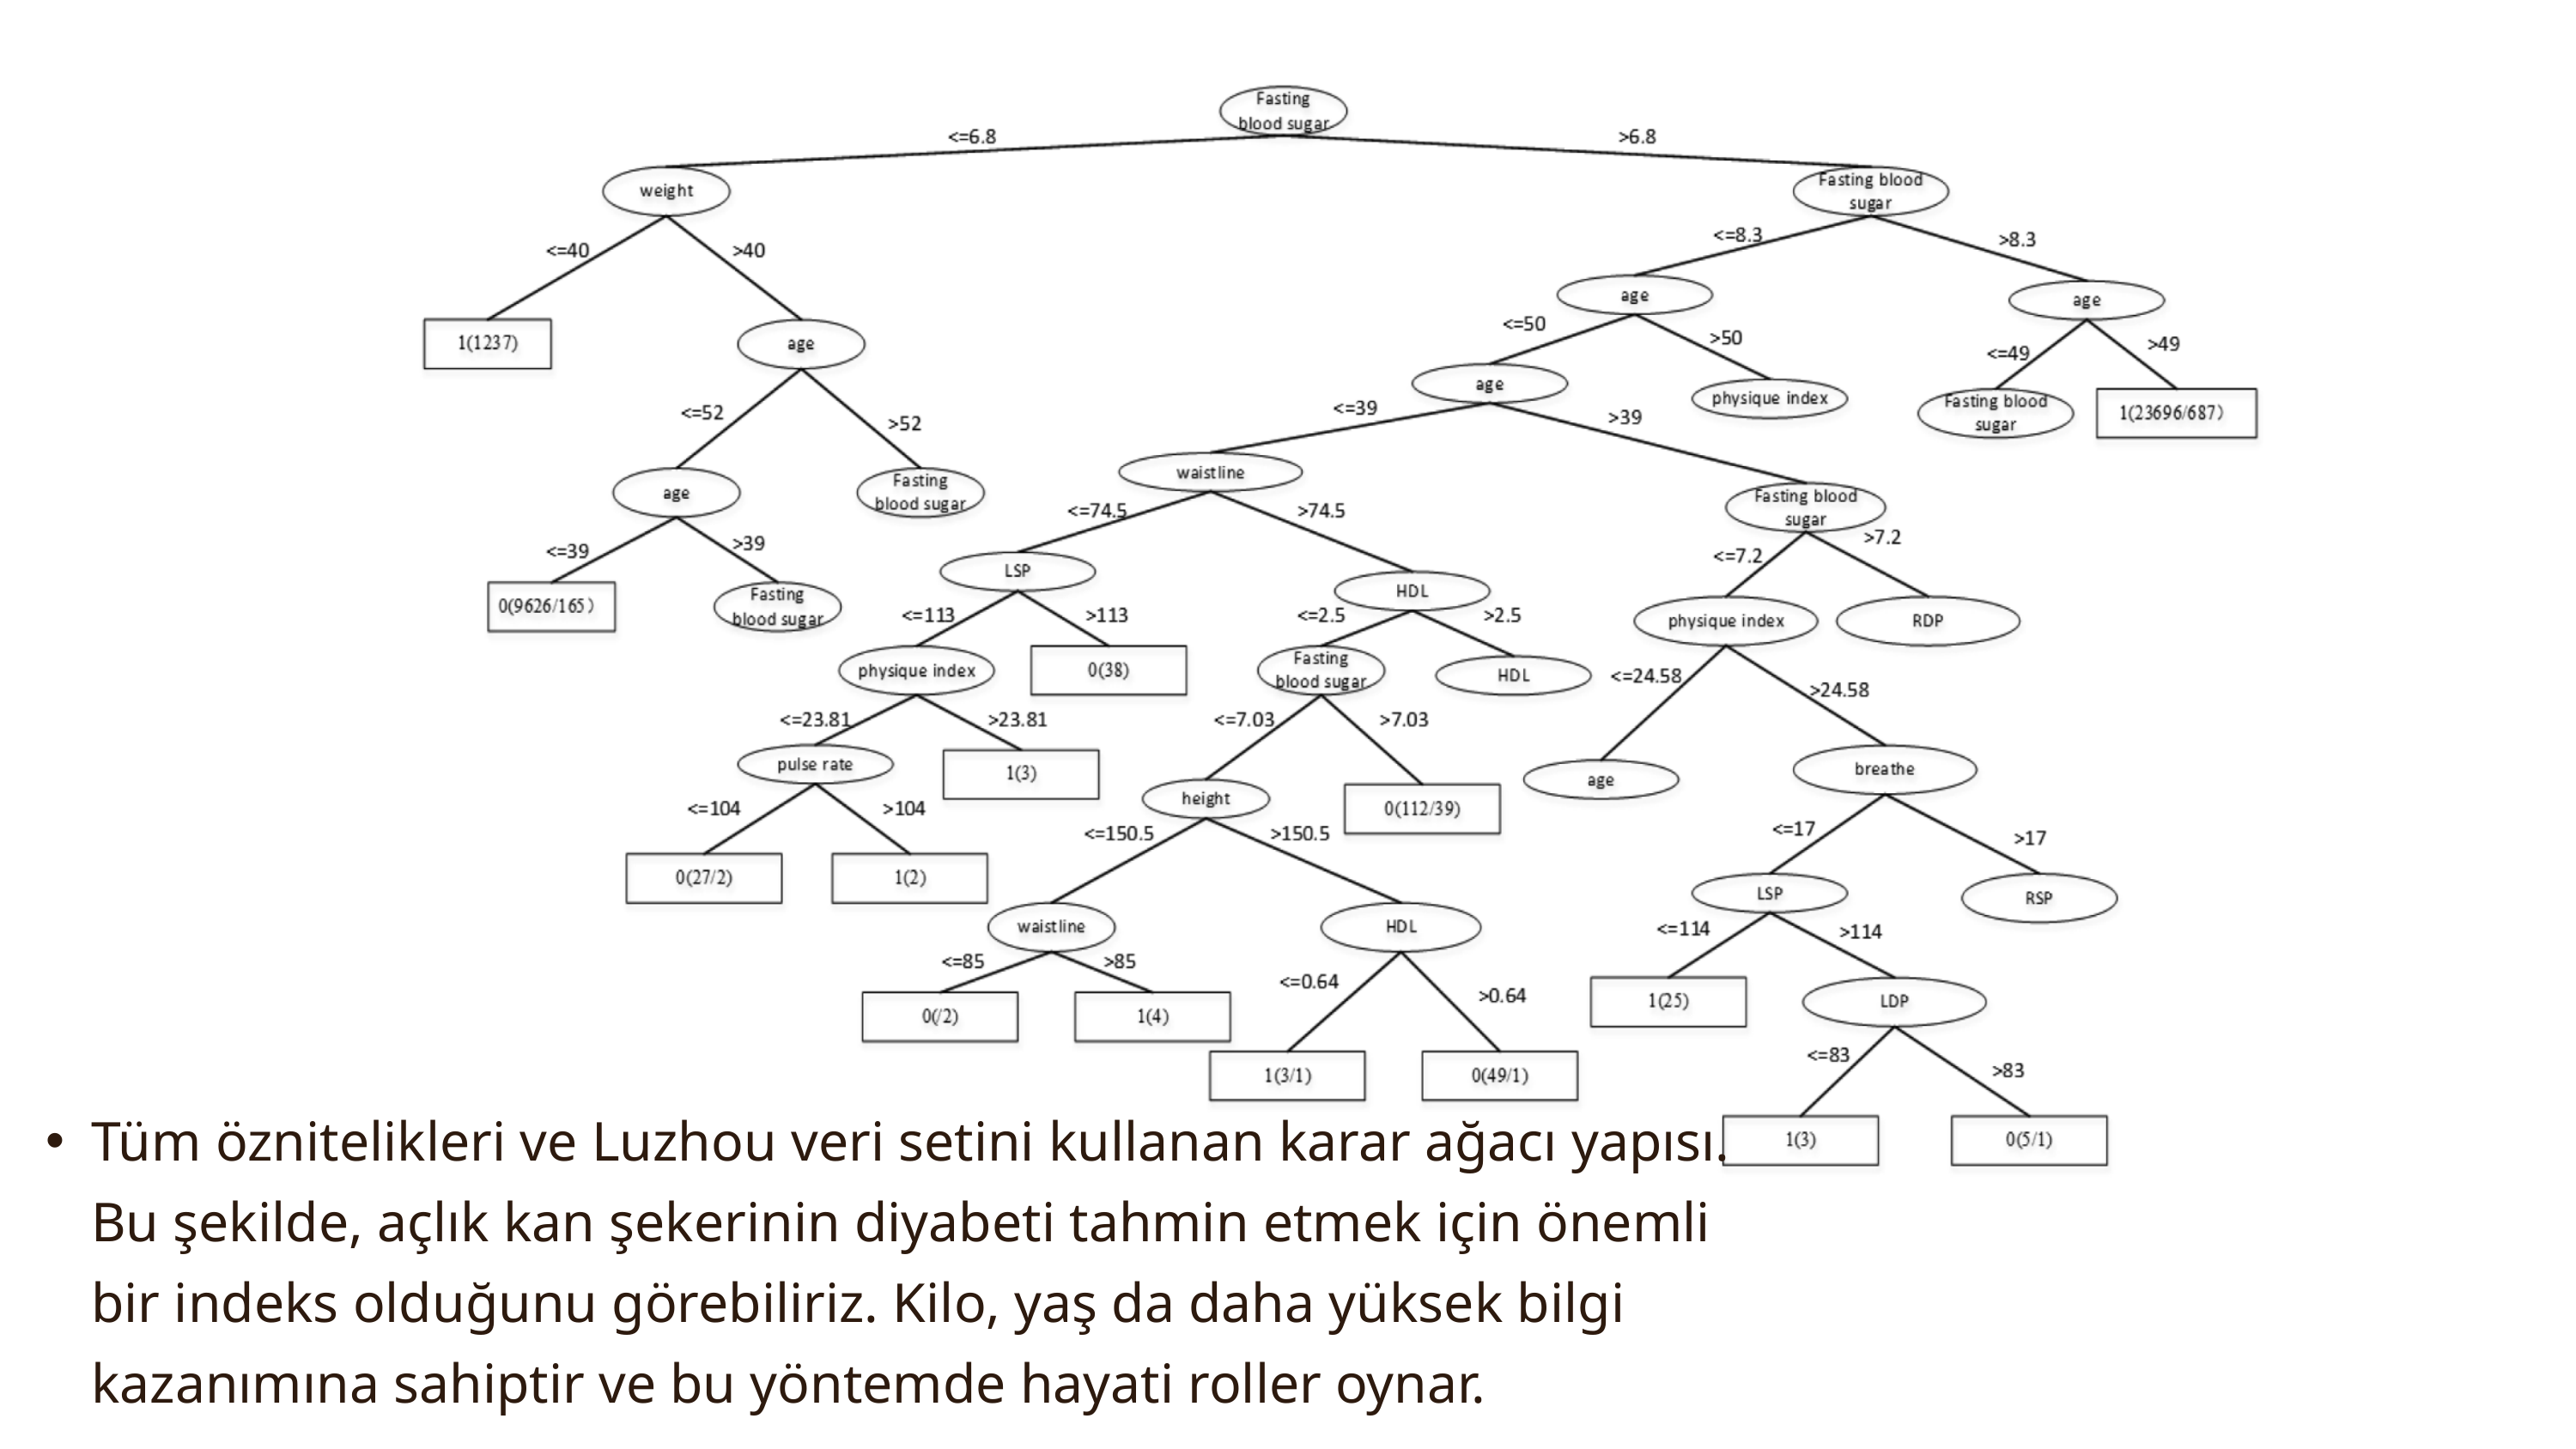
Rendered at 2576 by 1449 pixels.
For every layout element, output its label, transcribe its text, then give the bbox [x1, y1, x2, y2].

text_box Tüm öznitelikleri ve Luzhou veri setini kullanan karar ağacı yapısı. Bu şekilde, açlık kan şekerinin diyabeti tahmin etmek için önemli bir indeks olduğunu görebiliriz. Kilo, yaş da daha yüksek bilgi kazanımına sahiptir ve bu yöntemde hayati roller oynar. [0, 1091, 1784, 1449]
picture [412, 70, 2274, 1188]
